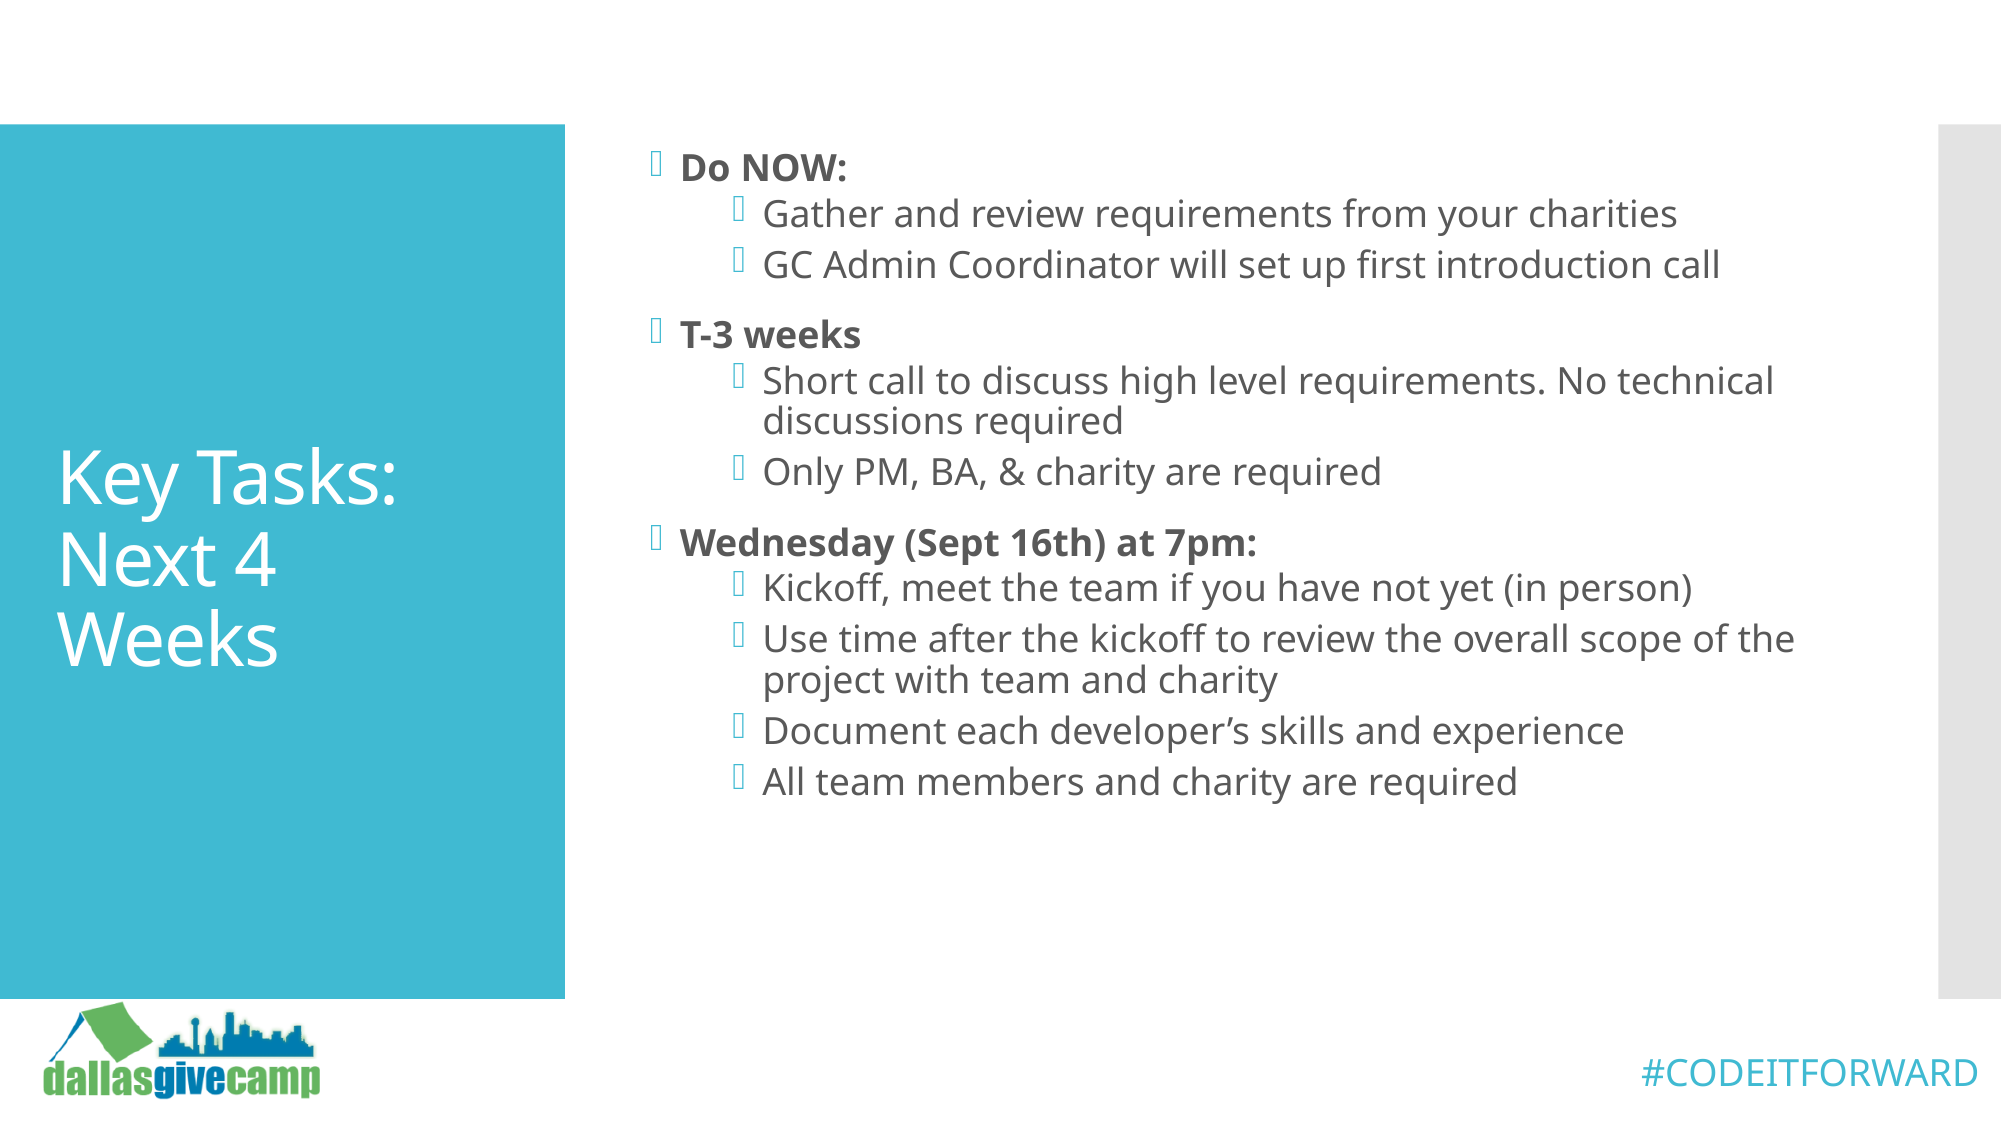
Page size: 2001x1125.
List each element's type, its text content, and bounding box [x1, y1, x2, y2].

list Do NOW: Gather and review requirements from your charities GC Admin Coordinator will set up first introduction call T-3 weeks Short call to discuss high level requirements. No technical discussions required Only PM, BA, & charity are required Wednesday (Sept 16th) at 7pm: Kickoff, meet the team if you have not yet (in person) Use time after the kickoff to review the overall scope of the project with team and charity Document each developer’s skills and experience All team members and charity are required [634, 141, 1835, 982]
title Key Tasks: Next 4 Weeks [41, 184, 525, 940]
picture [43, 1000, 320, 1103]
